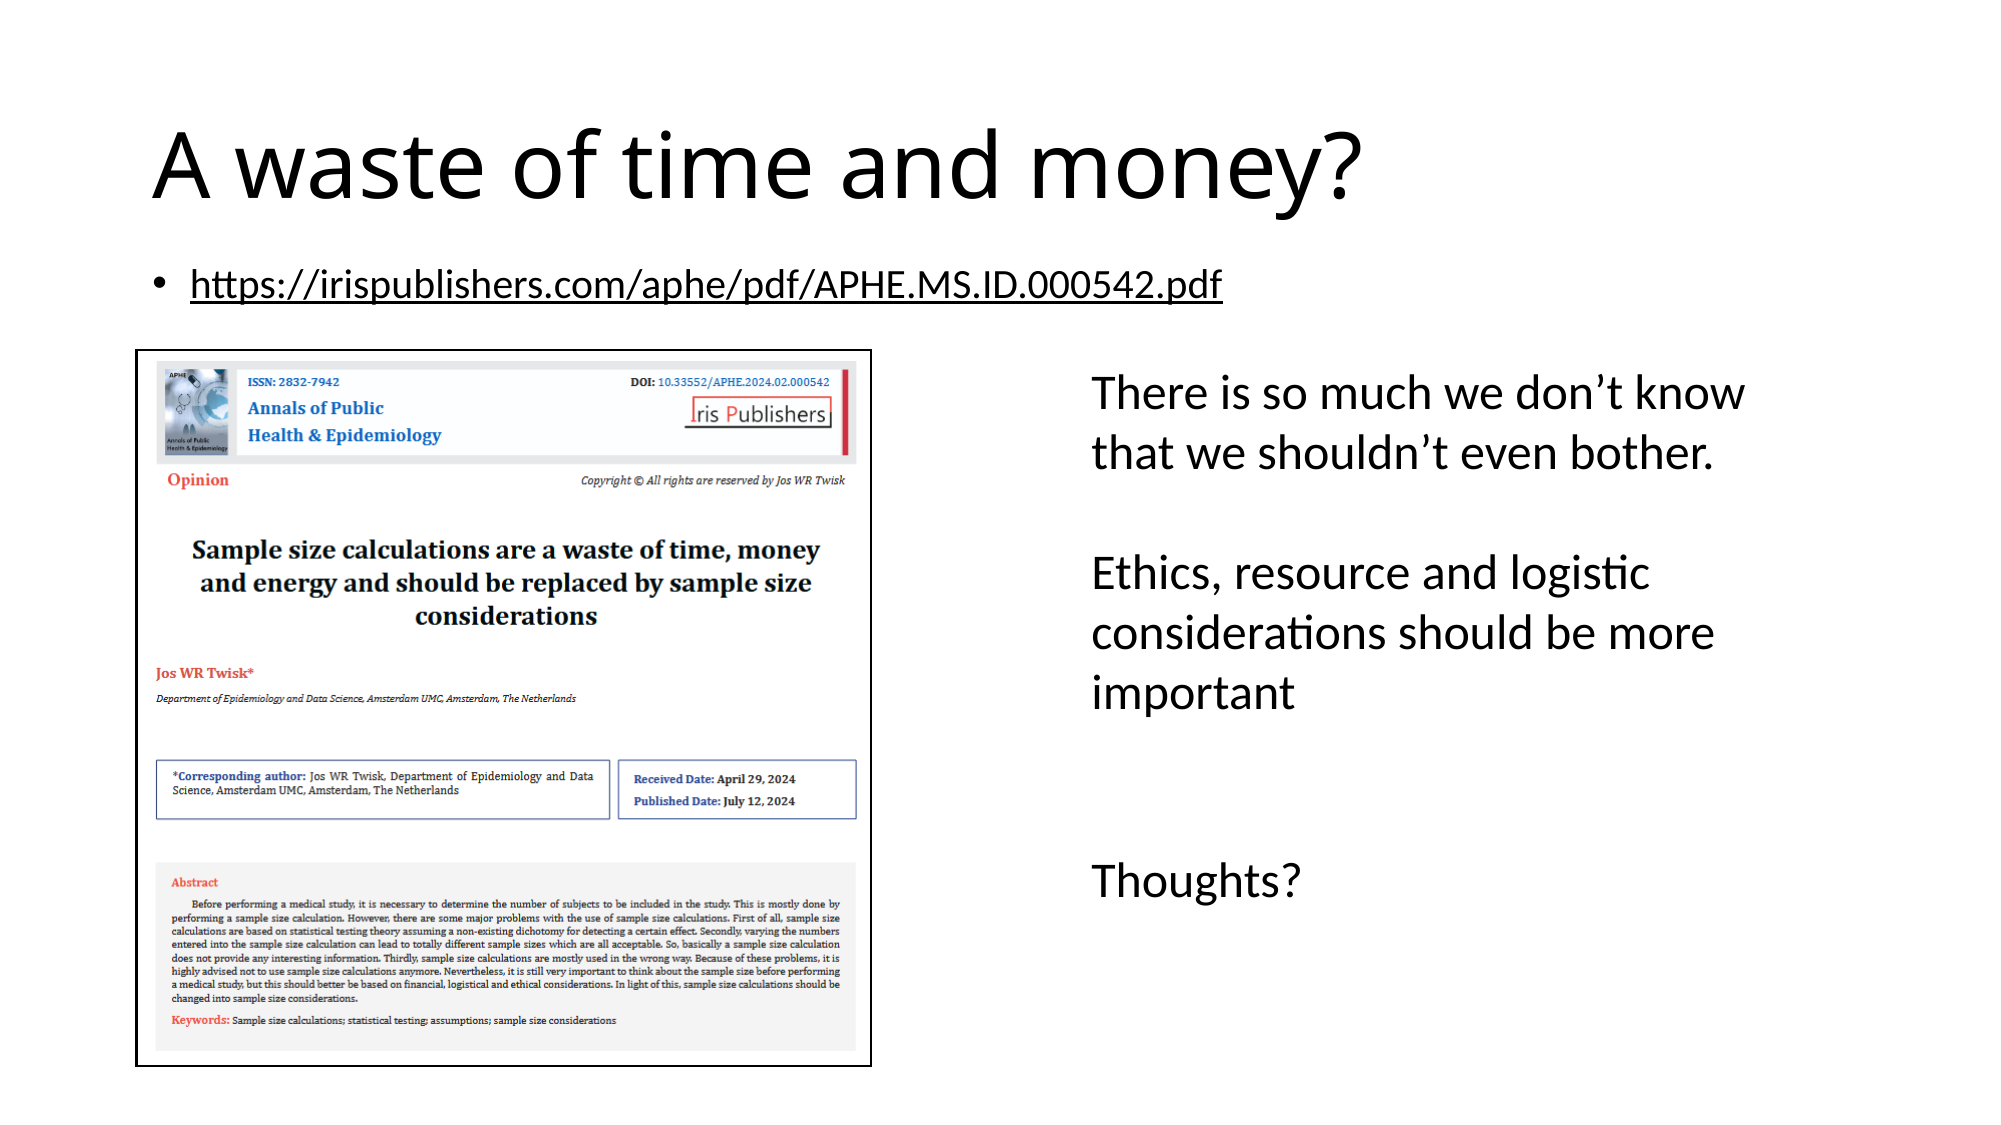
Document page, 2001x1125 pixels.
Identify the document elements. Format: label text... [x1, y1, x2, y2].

text_box Thoughts? [1076, 840, 1786, 915]
picture [137, 350, 871, 1066]
title A waste of time and money? [137, 59, 1863, 254]
list https://irispublishers.com/aphe/pdf/APHE.MS.ID.000542.pdf [137, 254, 1863, 1014]
text_box There is so much we don’t know that we shouldn’t even bother. Ethics, resource and logistic considerations should be more important [1076, 351, 1786, 727]
